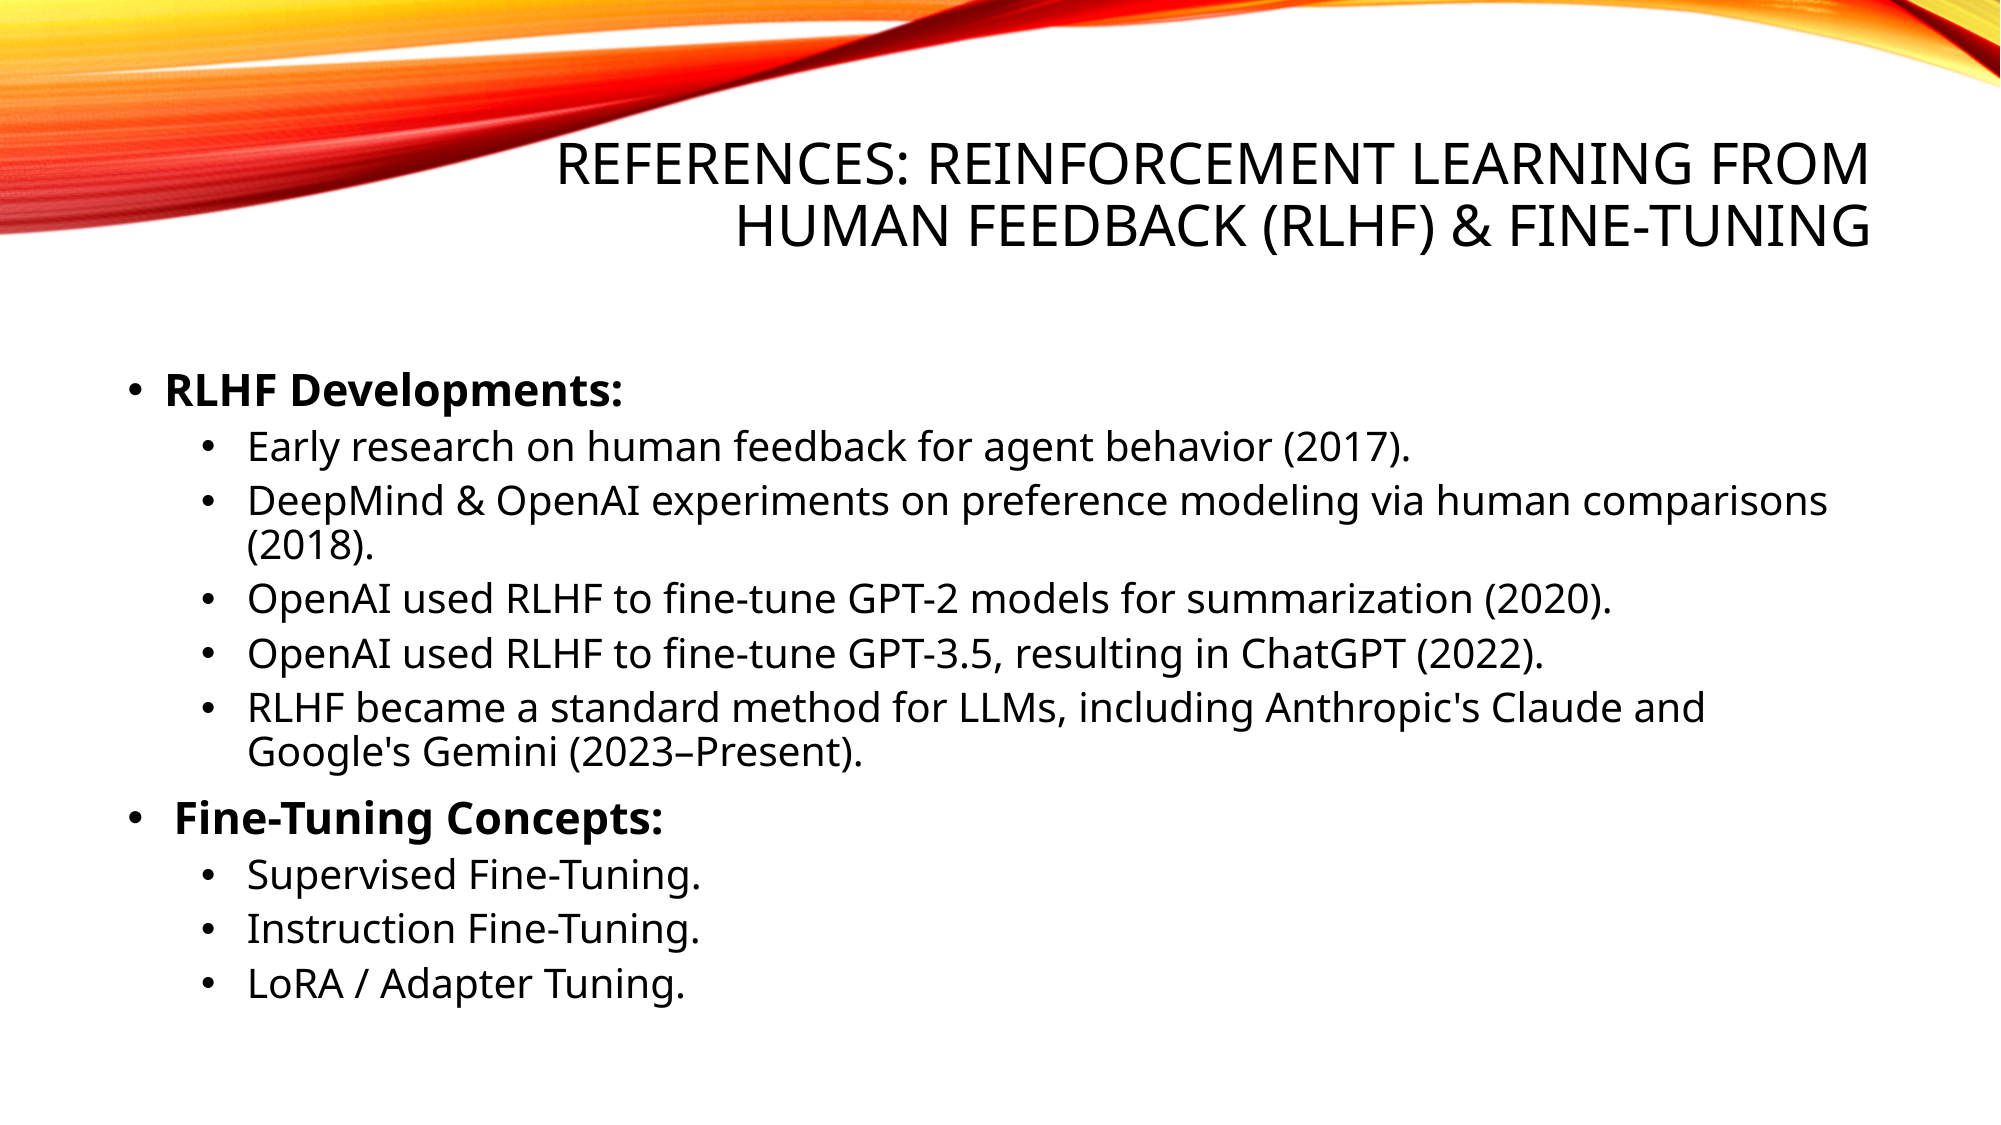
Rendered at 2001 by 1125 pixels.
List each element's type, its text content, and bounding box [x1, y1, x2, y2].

list RLHF Developments: Early research on human feedback for agent behavior (2017). DeepMind & OpenAI experiments on preference modeling via human comparisons (2018). OpenAI used RLHF to fine-tune GPT-2 models for summarization (2020). OpenAI used RLHF to fine-tune GPT-3.5, resulting in ChatGPT (2022). RLHF became a standard method for LLMs, including Anthropic's Claude and Google's Gemini (2023–Present). Fine-Tuning Concepts: Supervised Fine-Tuning. Instruction Fine-Tuning. LoRA / Adapter Tuning. [112, 360, 1888, 1021]
picture [0, 0, 2000, 237]
title References: Reinforcement Learning from Human Feedback (RLHF) & Fine-Tuning [474, 125, 1888, 338]
